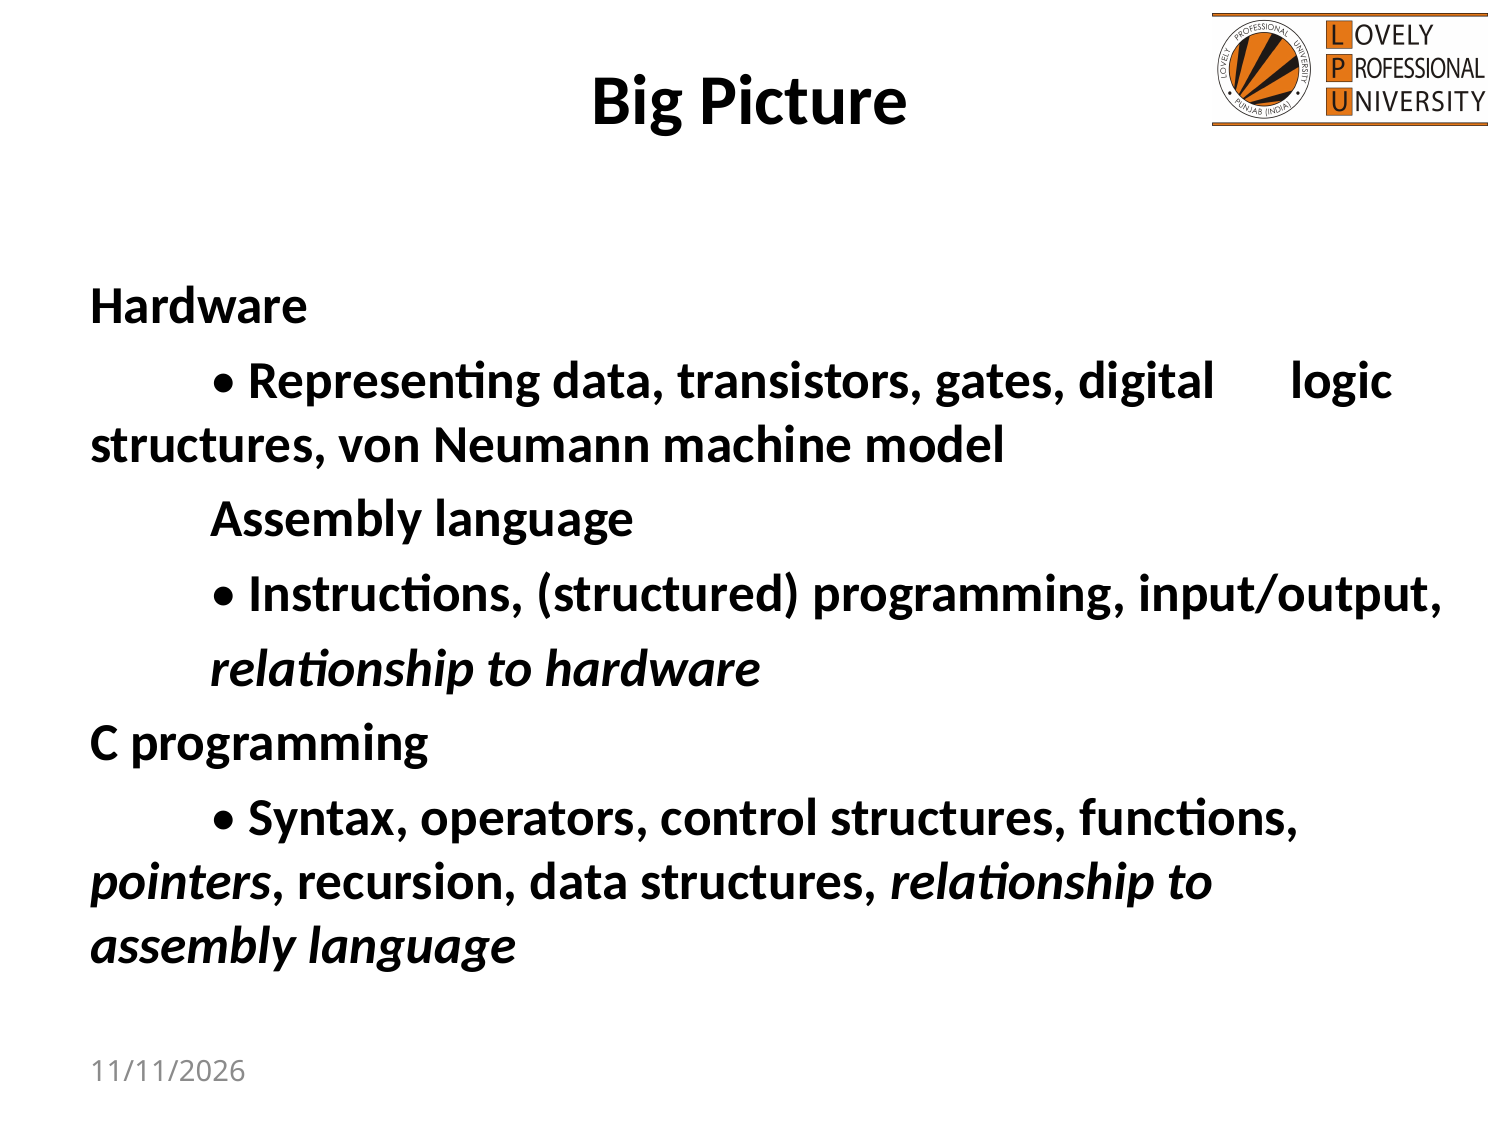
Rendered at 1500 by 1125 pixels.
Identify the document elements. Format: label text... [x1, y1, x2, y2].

title Big Picture [74, 44, 1426, 233]
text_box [1212, 13, 1488, 126]
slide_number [75, 1042, 916, 1103]
list Hardware • Representing data, transistors, gates, digital logic structures, von Neumann machine model Assembly language • Instructions, (structured) programming, input/output, relationship to hardware C programming • Syntax, operators, control structures, functions, pointers, recursion, data structures, relationship to assembly language [74, 262, 1471, 1006]
